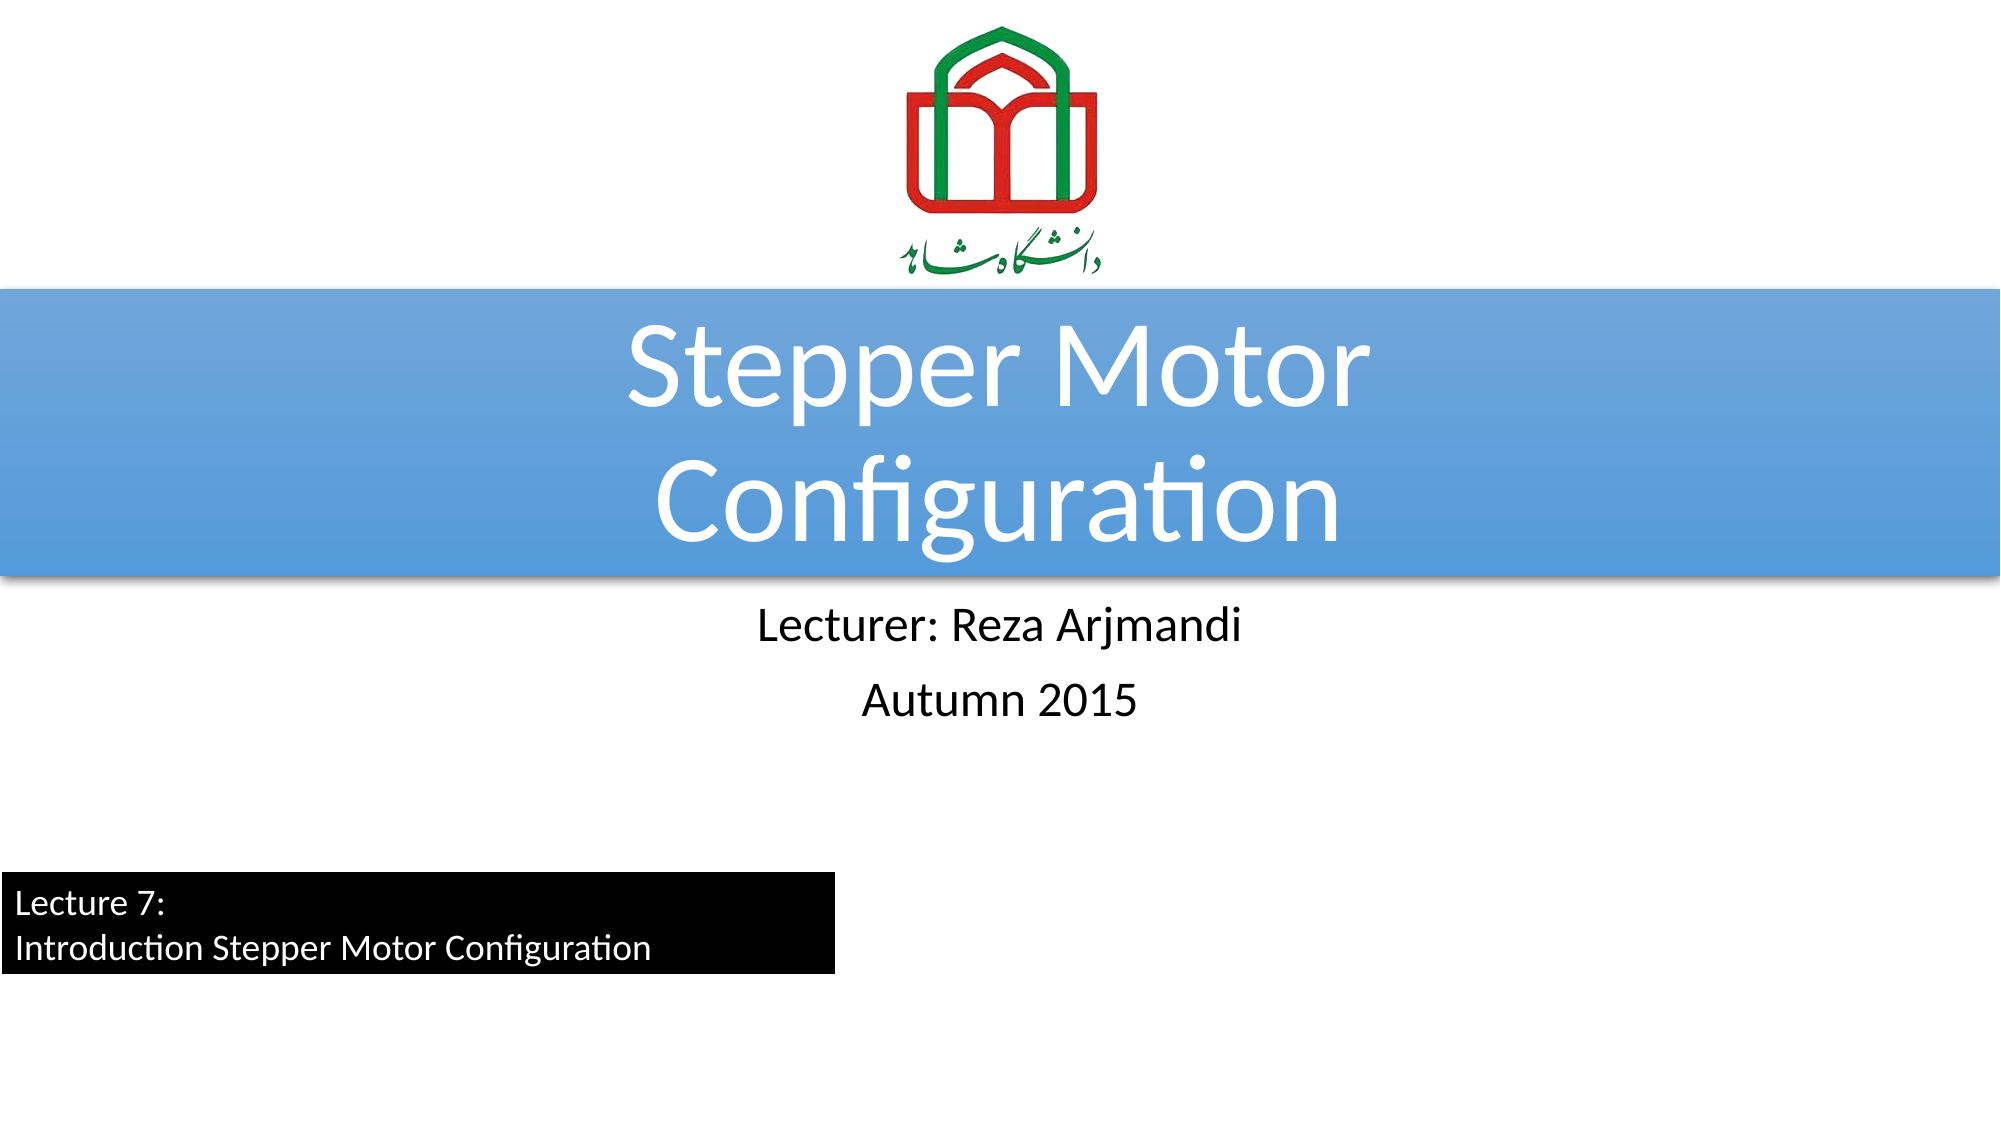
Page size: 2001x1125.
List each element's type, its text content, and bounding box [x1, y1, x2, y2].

picture [899, 26, 1101, 275]
text_box Lecture 7: Introduction Stepper Motor Configuration [0, 869, 838, 977]
subtitle Lecturer: Reza Arjmandi Autumn 2015 [249, 590, 1750, 767]
title Stepper Motor Configuration [0, 289, 2000, 576]
